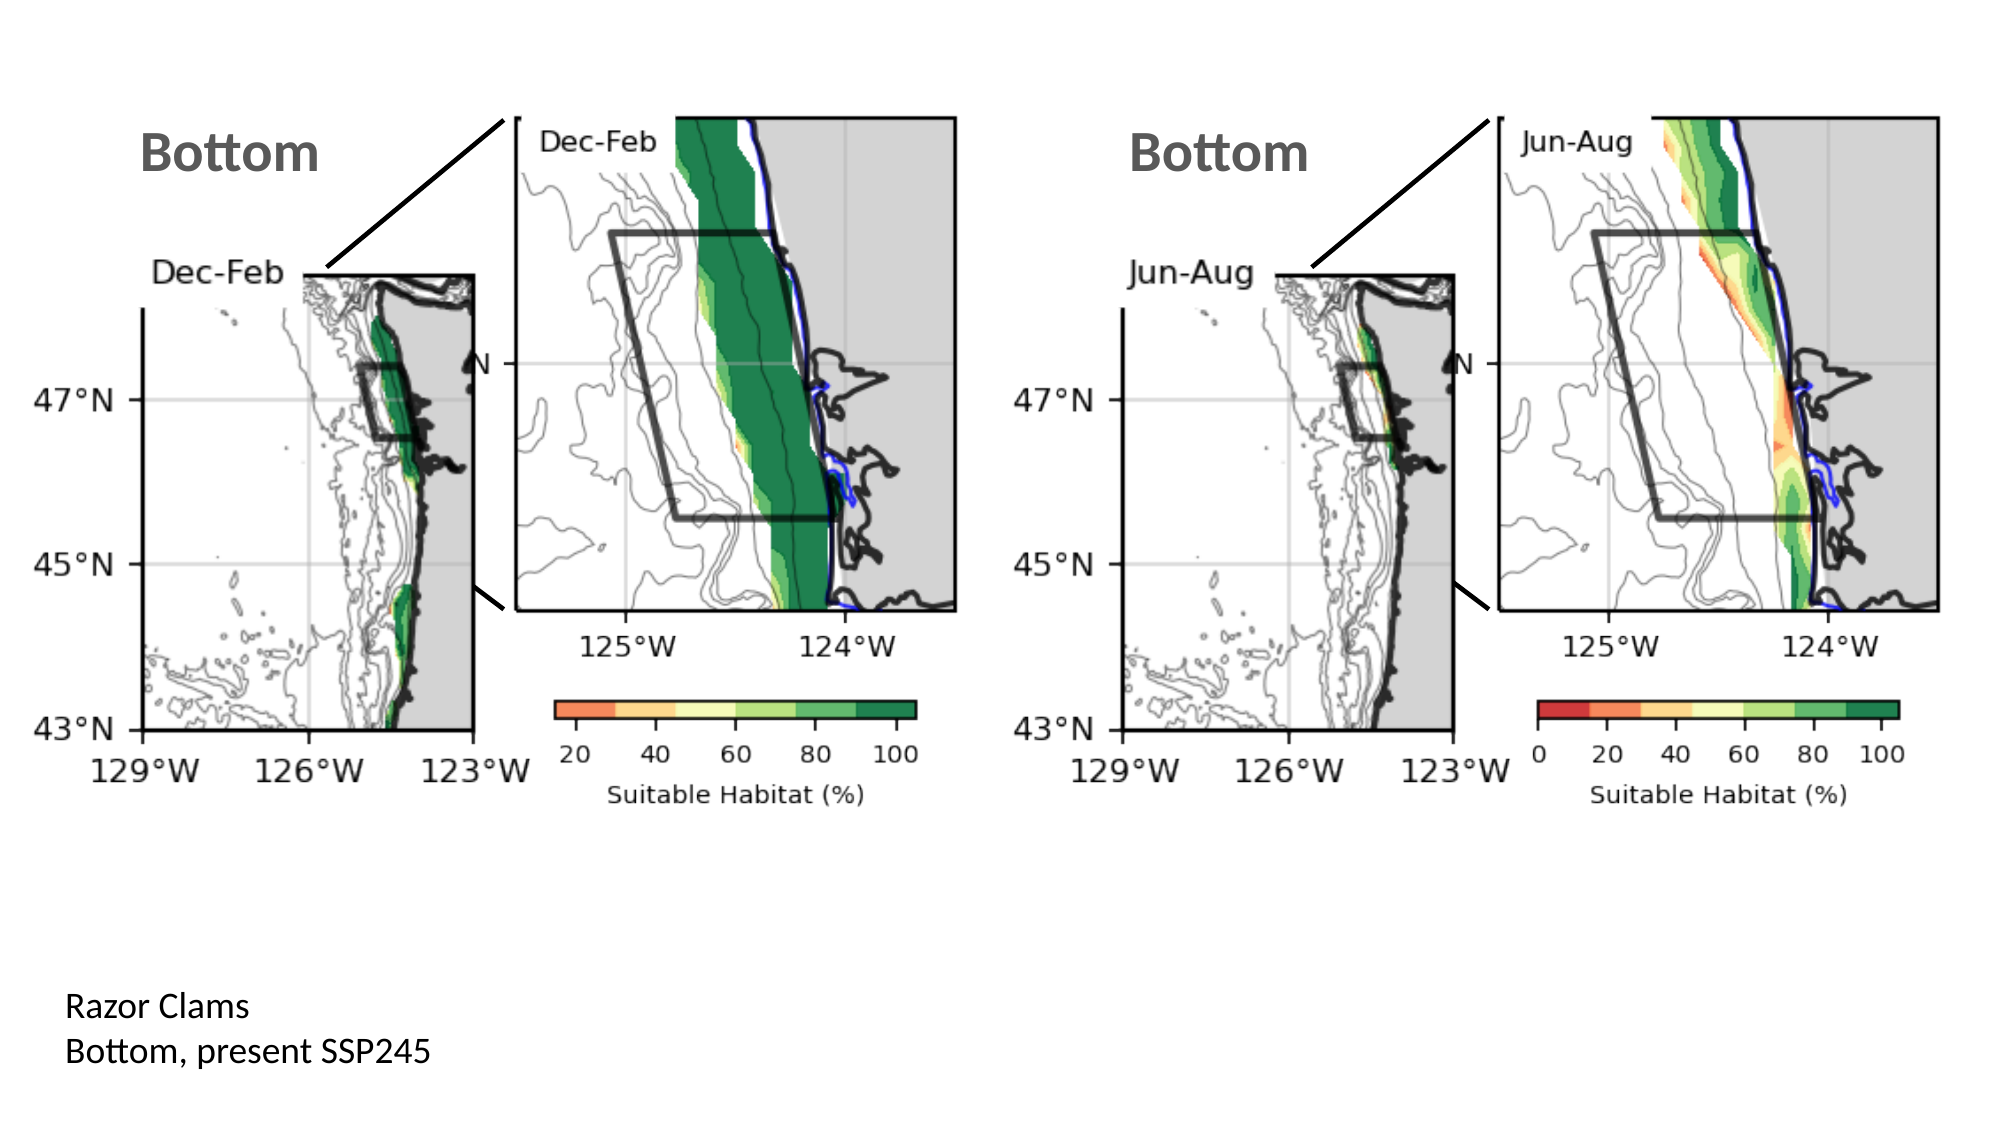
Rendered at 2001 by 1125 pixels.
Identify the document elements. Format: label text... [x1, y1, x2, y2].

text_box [1060, 22, 2000, 819]
text_box Razor Clams Bottom, present SSP245 [50, 973, 447, 1078]
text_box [0, 22, 1060, 819]
